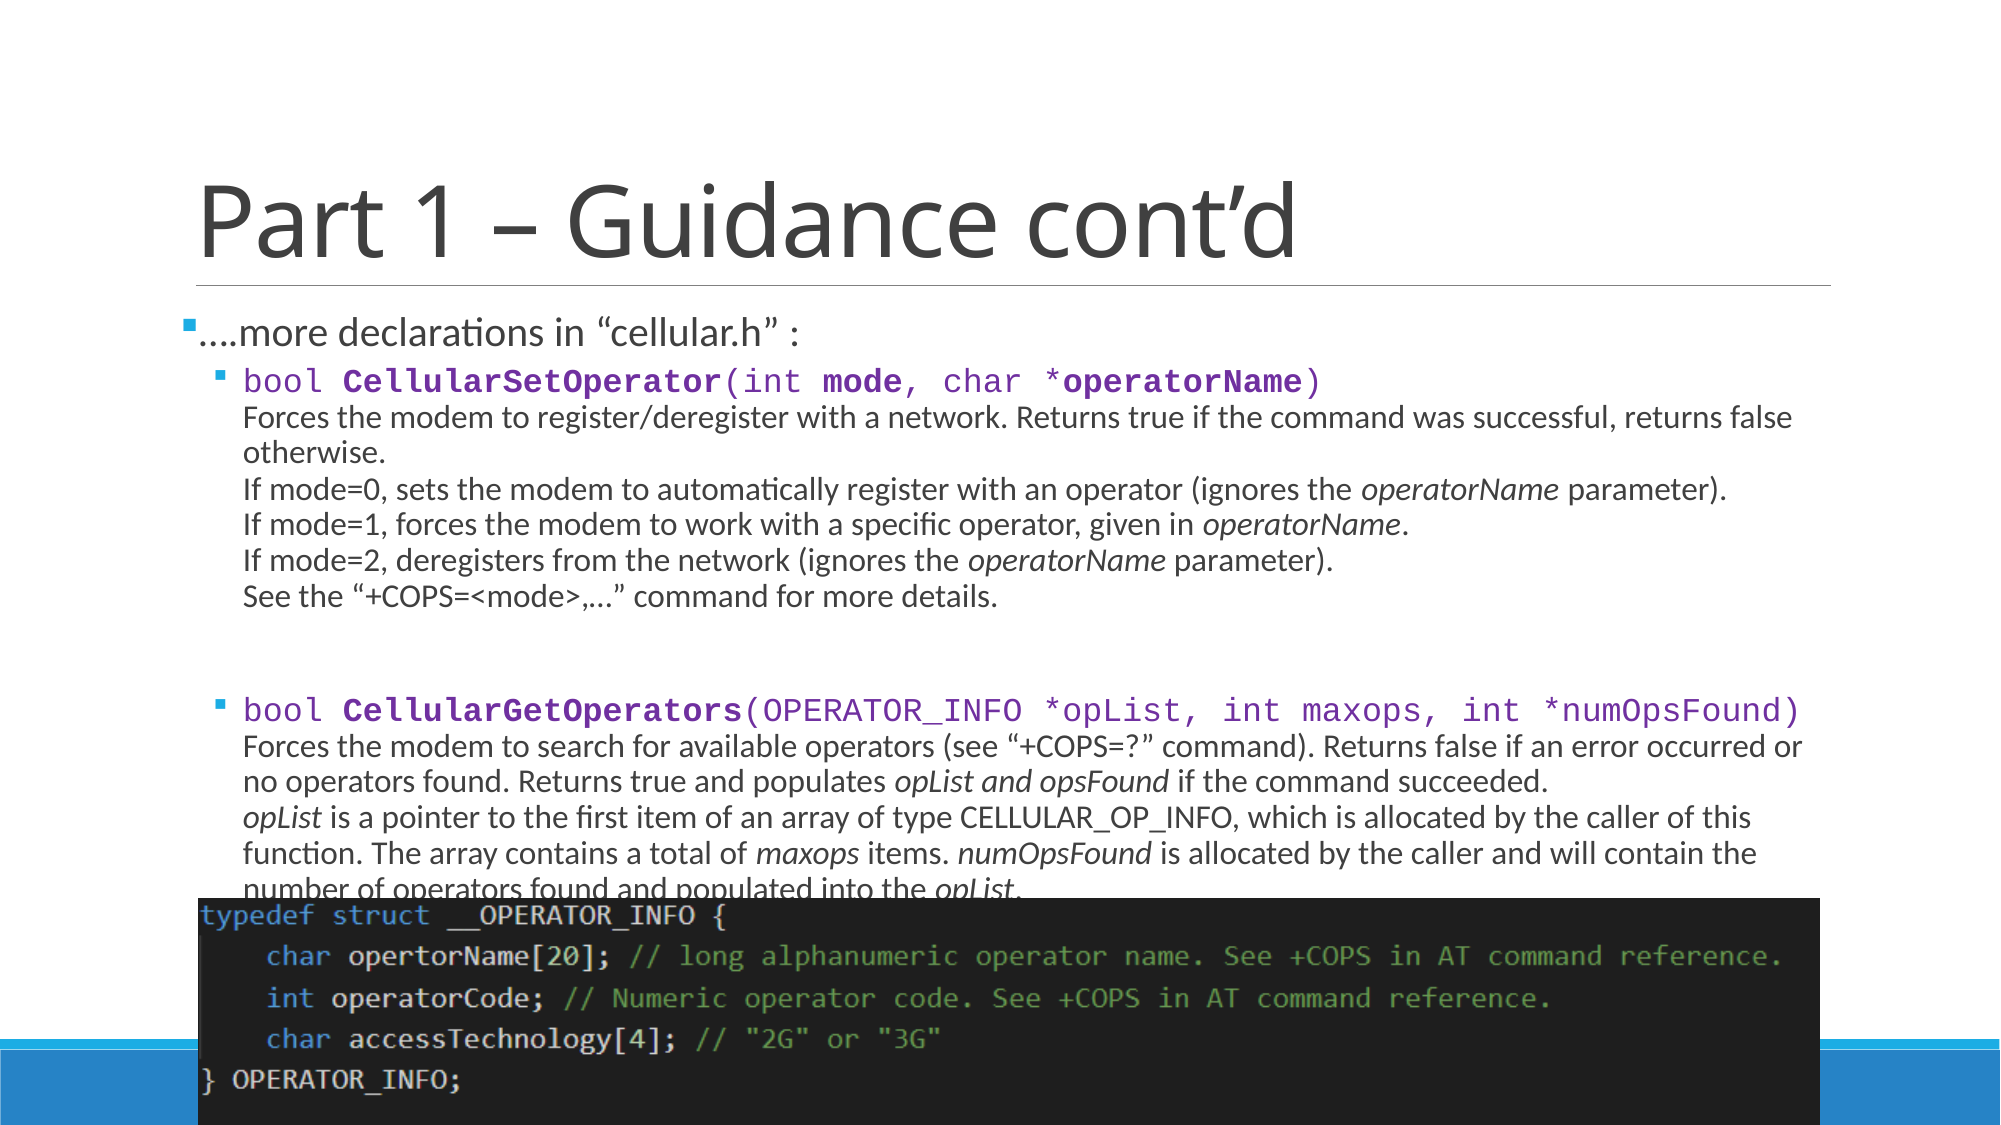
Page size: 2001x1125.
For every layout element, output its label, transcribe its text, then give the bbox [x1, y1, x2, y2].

title Part 1 – Guidance cont’d [180, 47, 1830, 285]
text_box [924, 487, 1075, 638]
picture [198, 897, 1821, 1125]
list ….more declarations in “cellular.h” : bool CellularSetOperator(int mode, char *operatorName) Forces the modem to register/deregister with a network. Returns true if the command was successful, returns false otherwise. If mode=0, sets the modem to automatically register with an operator (ignores the operatorName parameter). If mode=1, forces the modem to work with a specific operator, given in operatorName. If mode=2, deregisters from the network (ignores the operatorName parameter). See the “+COPS=<mode>,…” command for more details. bool CellularGetOperators(OPERATOR_INFO *opList, int maxops, int *numOpsFound) Forces the modem to search for available operators (see “+COPS=?” command). Returns false if an error occurred or no operators found. Returns true and populates opList and opsFound if the command succeeded. opList is a pointer to the first item of an array of type CELLULAR_OP_INFO, which is allocated by the caller of this function. The array contains a total of maxops items. numOpsFound is allocated by the caller and will contain the number of operators found and populated into the opList. [180, 302, 1830, 1029]
